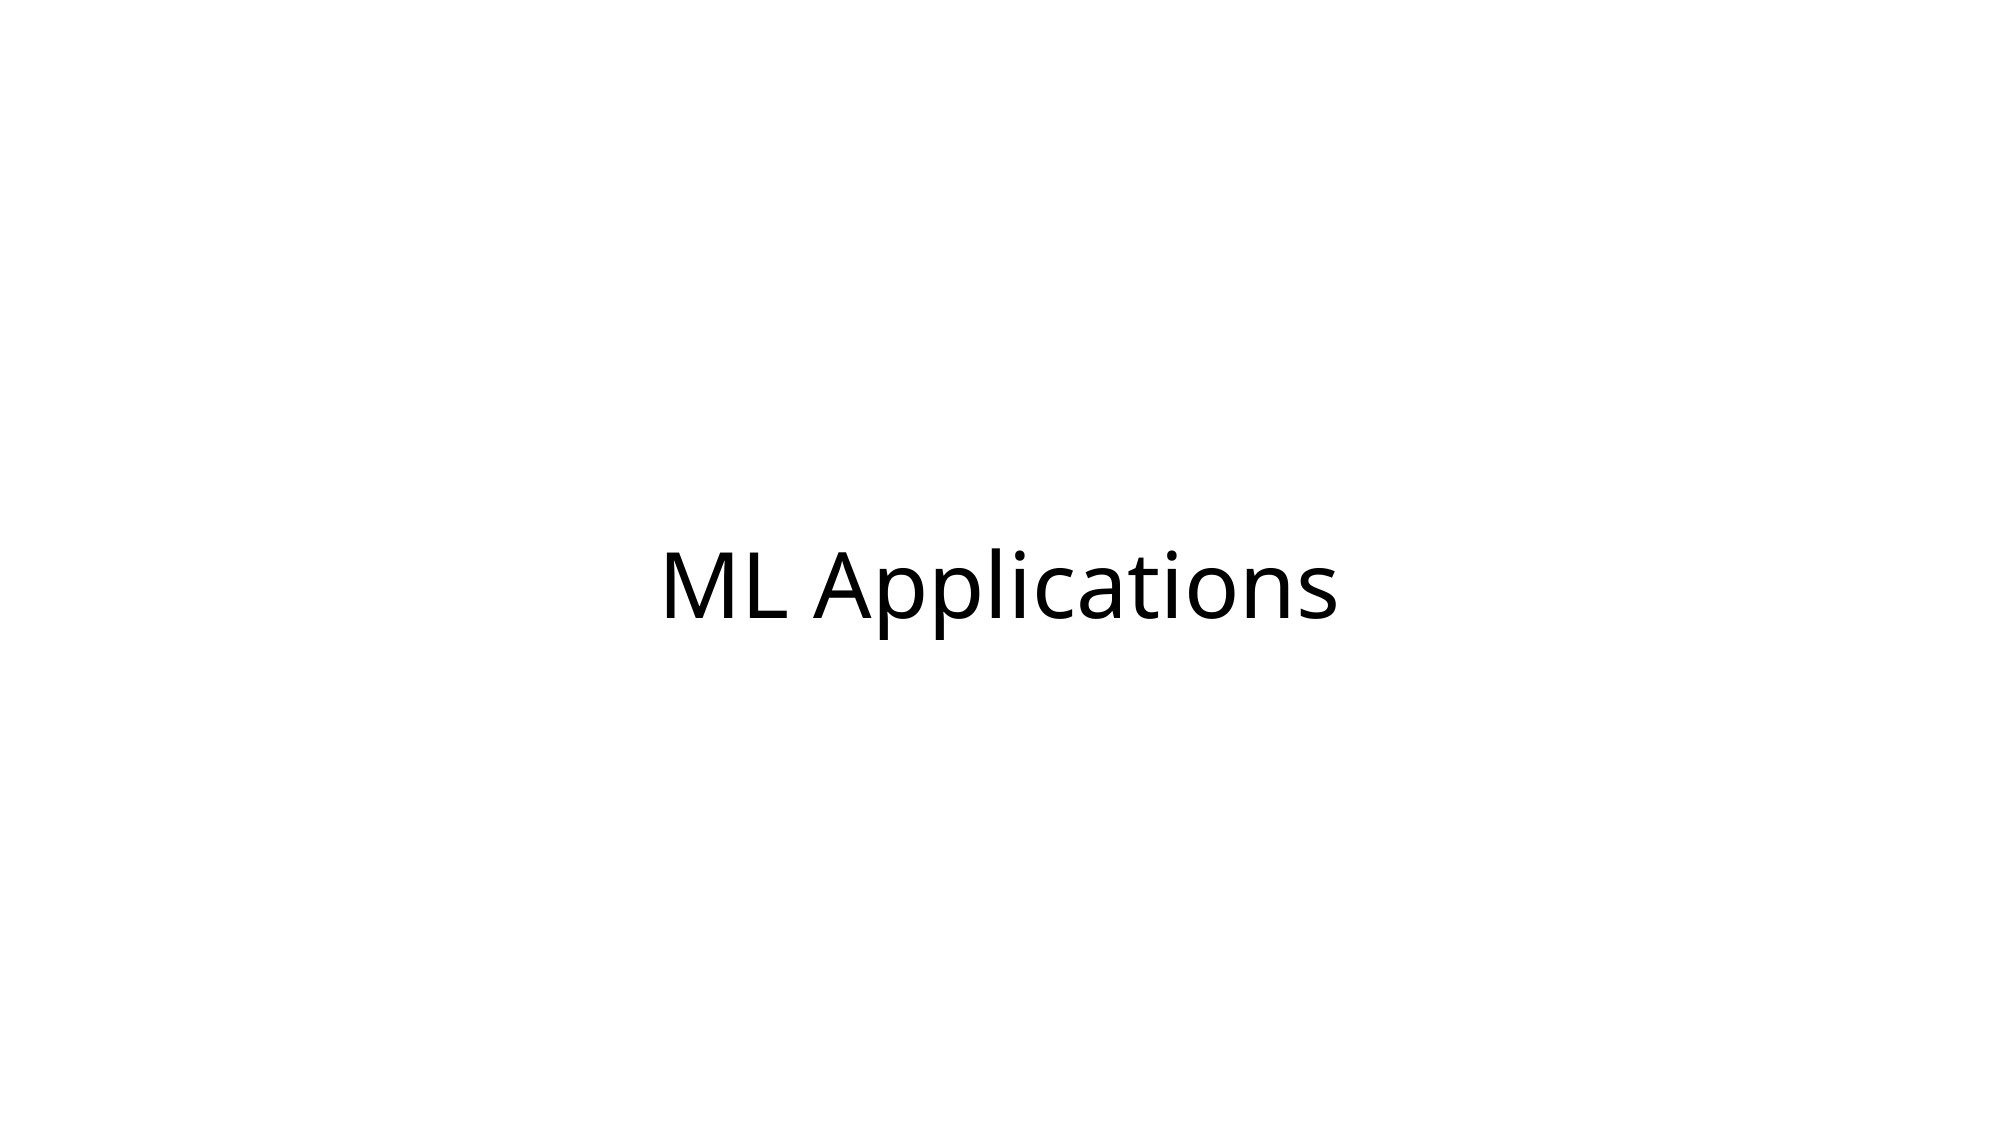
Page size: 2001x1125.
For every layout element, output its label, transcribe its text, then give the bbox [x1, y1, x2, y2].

title ML Applications [137, 151, 1863, 1027]
